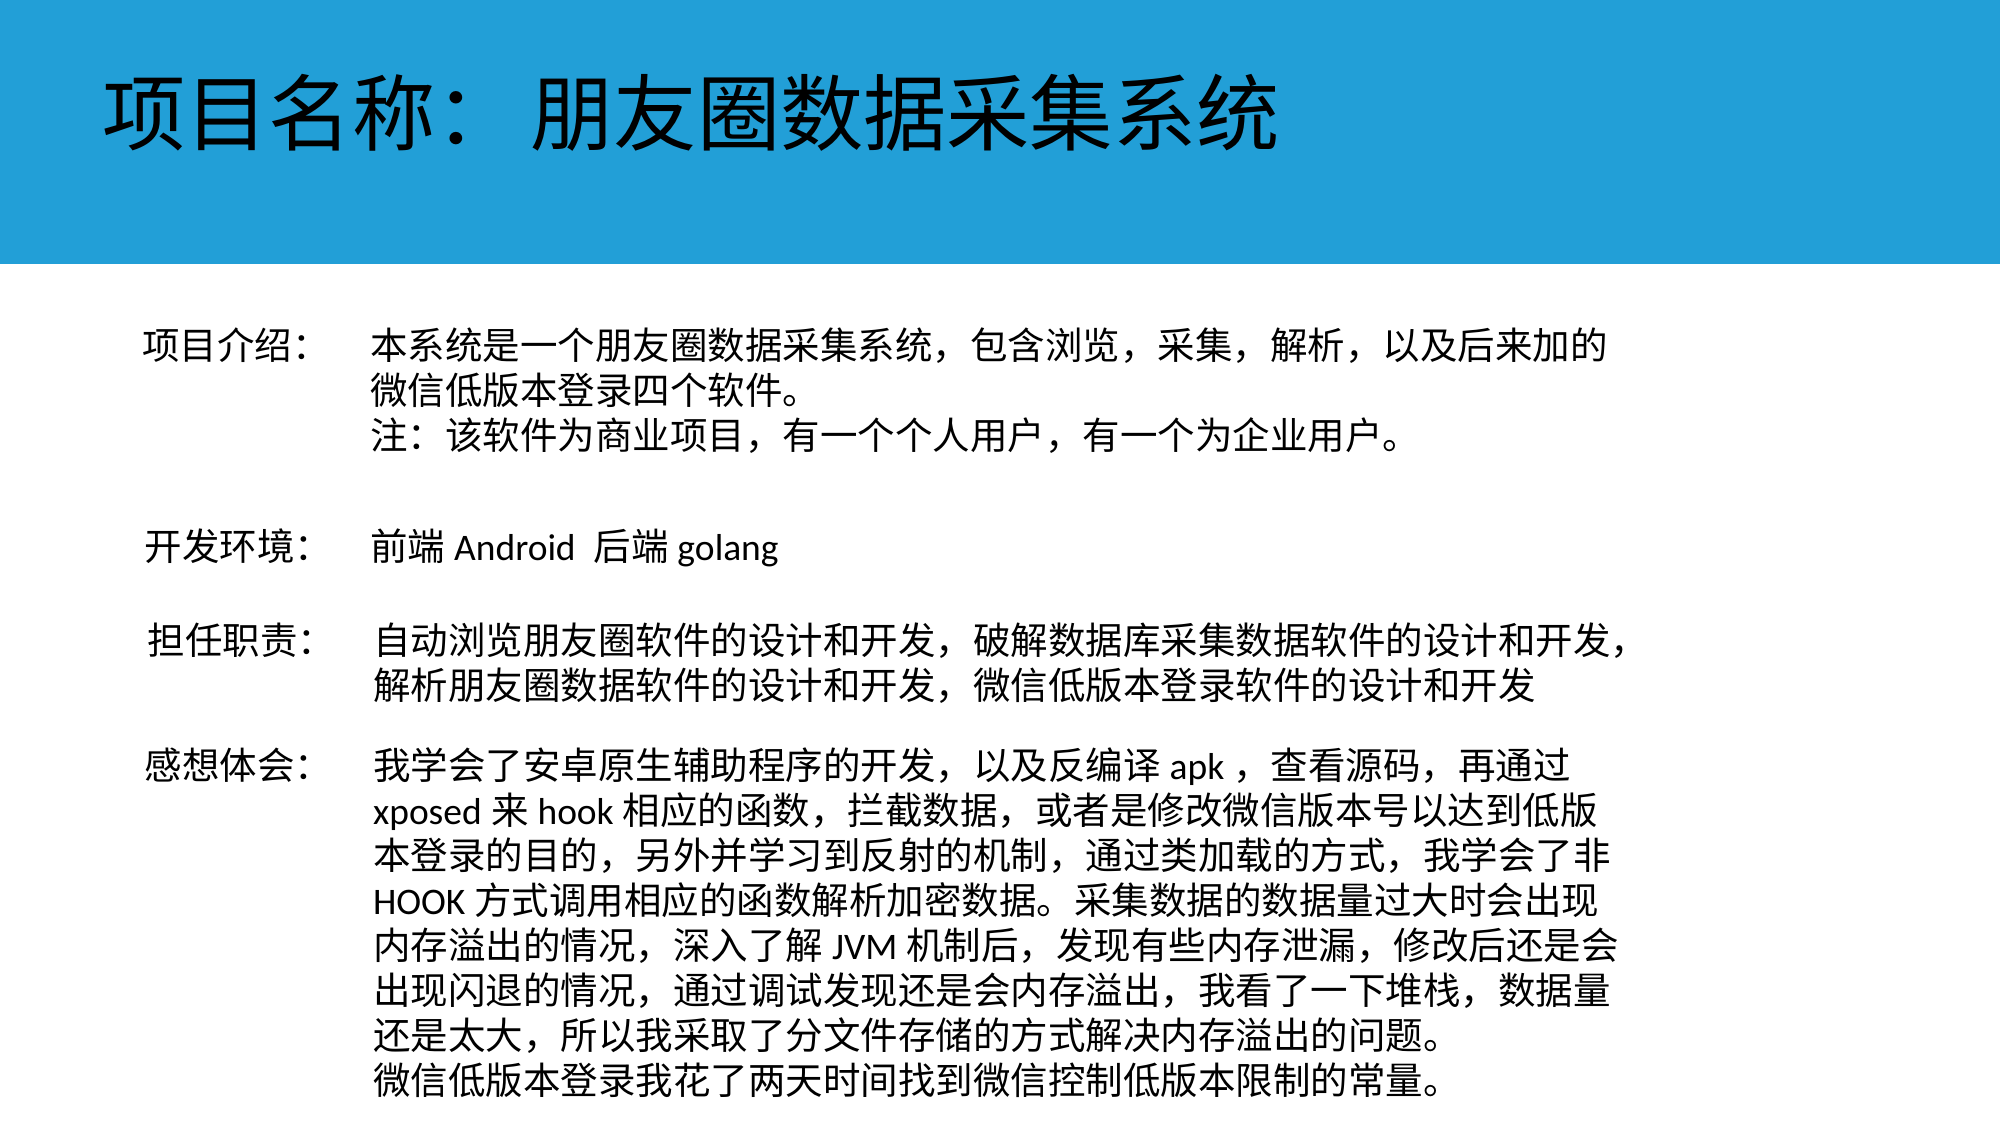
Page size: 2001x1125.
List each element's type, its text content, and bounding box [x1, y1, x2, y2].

text_box 朋友圈数据采集系统 [515, 53, 1920, 169]
text_box 自动浏览朋友圈软件的设计和开发，破解数据库采集数据软件的设计和开发，解析朋友圈数据软件的设计和开发，微信低版本登录软件的设计和开发 [358, 609, 1636, 715]
text_box 开发环境： [130, 515, 355, 576]
text_box 本系统是一个朋友圈数据采集系统，包含浏览，采集，解析，以及后来加的微信低版本登录四个软件。 注：该软件为商业项目，有一个个人用户，有一个为企业用户。 [355, 314, 1633, 464]
text_box 感想体会： [130, 734, 356, 794]
text_box 项目介绍： [127, 314, 353, 374]
text_box 前端Android 后端golang [355, 515, 1633, 576]
text_box [0, 0, 2000, 265]
text_box 项目名称： [87, 53, 460, 169]
text_box 担任职责： [133, 609, 358, 670]
text_box 我学会了安卓原生辅助程序的开发，以及反编译apk，查看源码，再通过xposed来hook相应的函数，拦截数据，或者是修改微信版本号以达到低版本登录的目的，另外并学习到反射的机制，通过类加载的方式，我学会了非HOOK方式调用相应的函数解析加密数据。采集数据的数据量过大时会出现内存溢出的情况，深入了解JVM机制后，发现有些内存泄漏，修改后还是会出现闪退的情况，通过调试发现还是会内存溢出，我看了一下堆栈，数据量还是太大，所以我采取了分文件存储的方式解决内存溢出的问题。 微信低版本登录我花了两天时间找到微信控制低版本限制的常量。 [358, 734, 1636, 1109]
